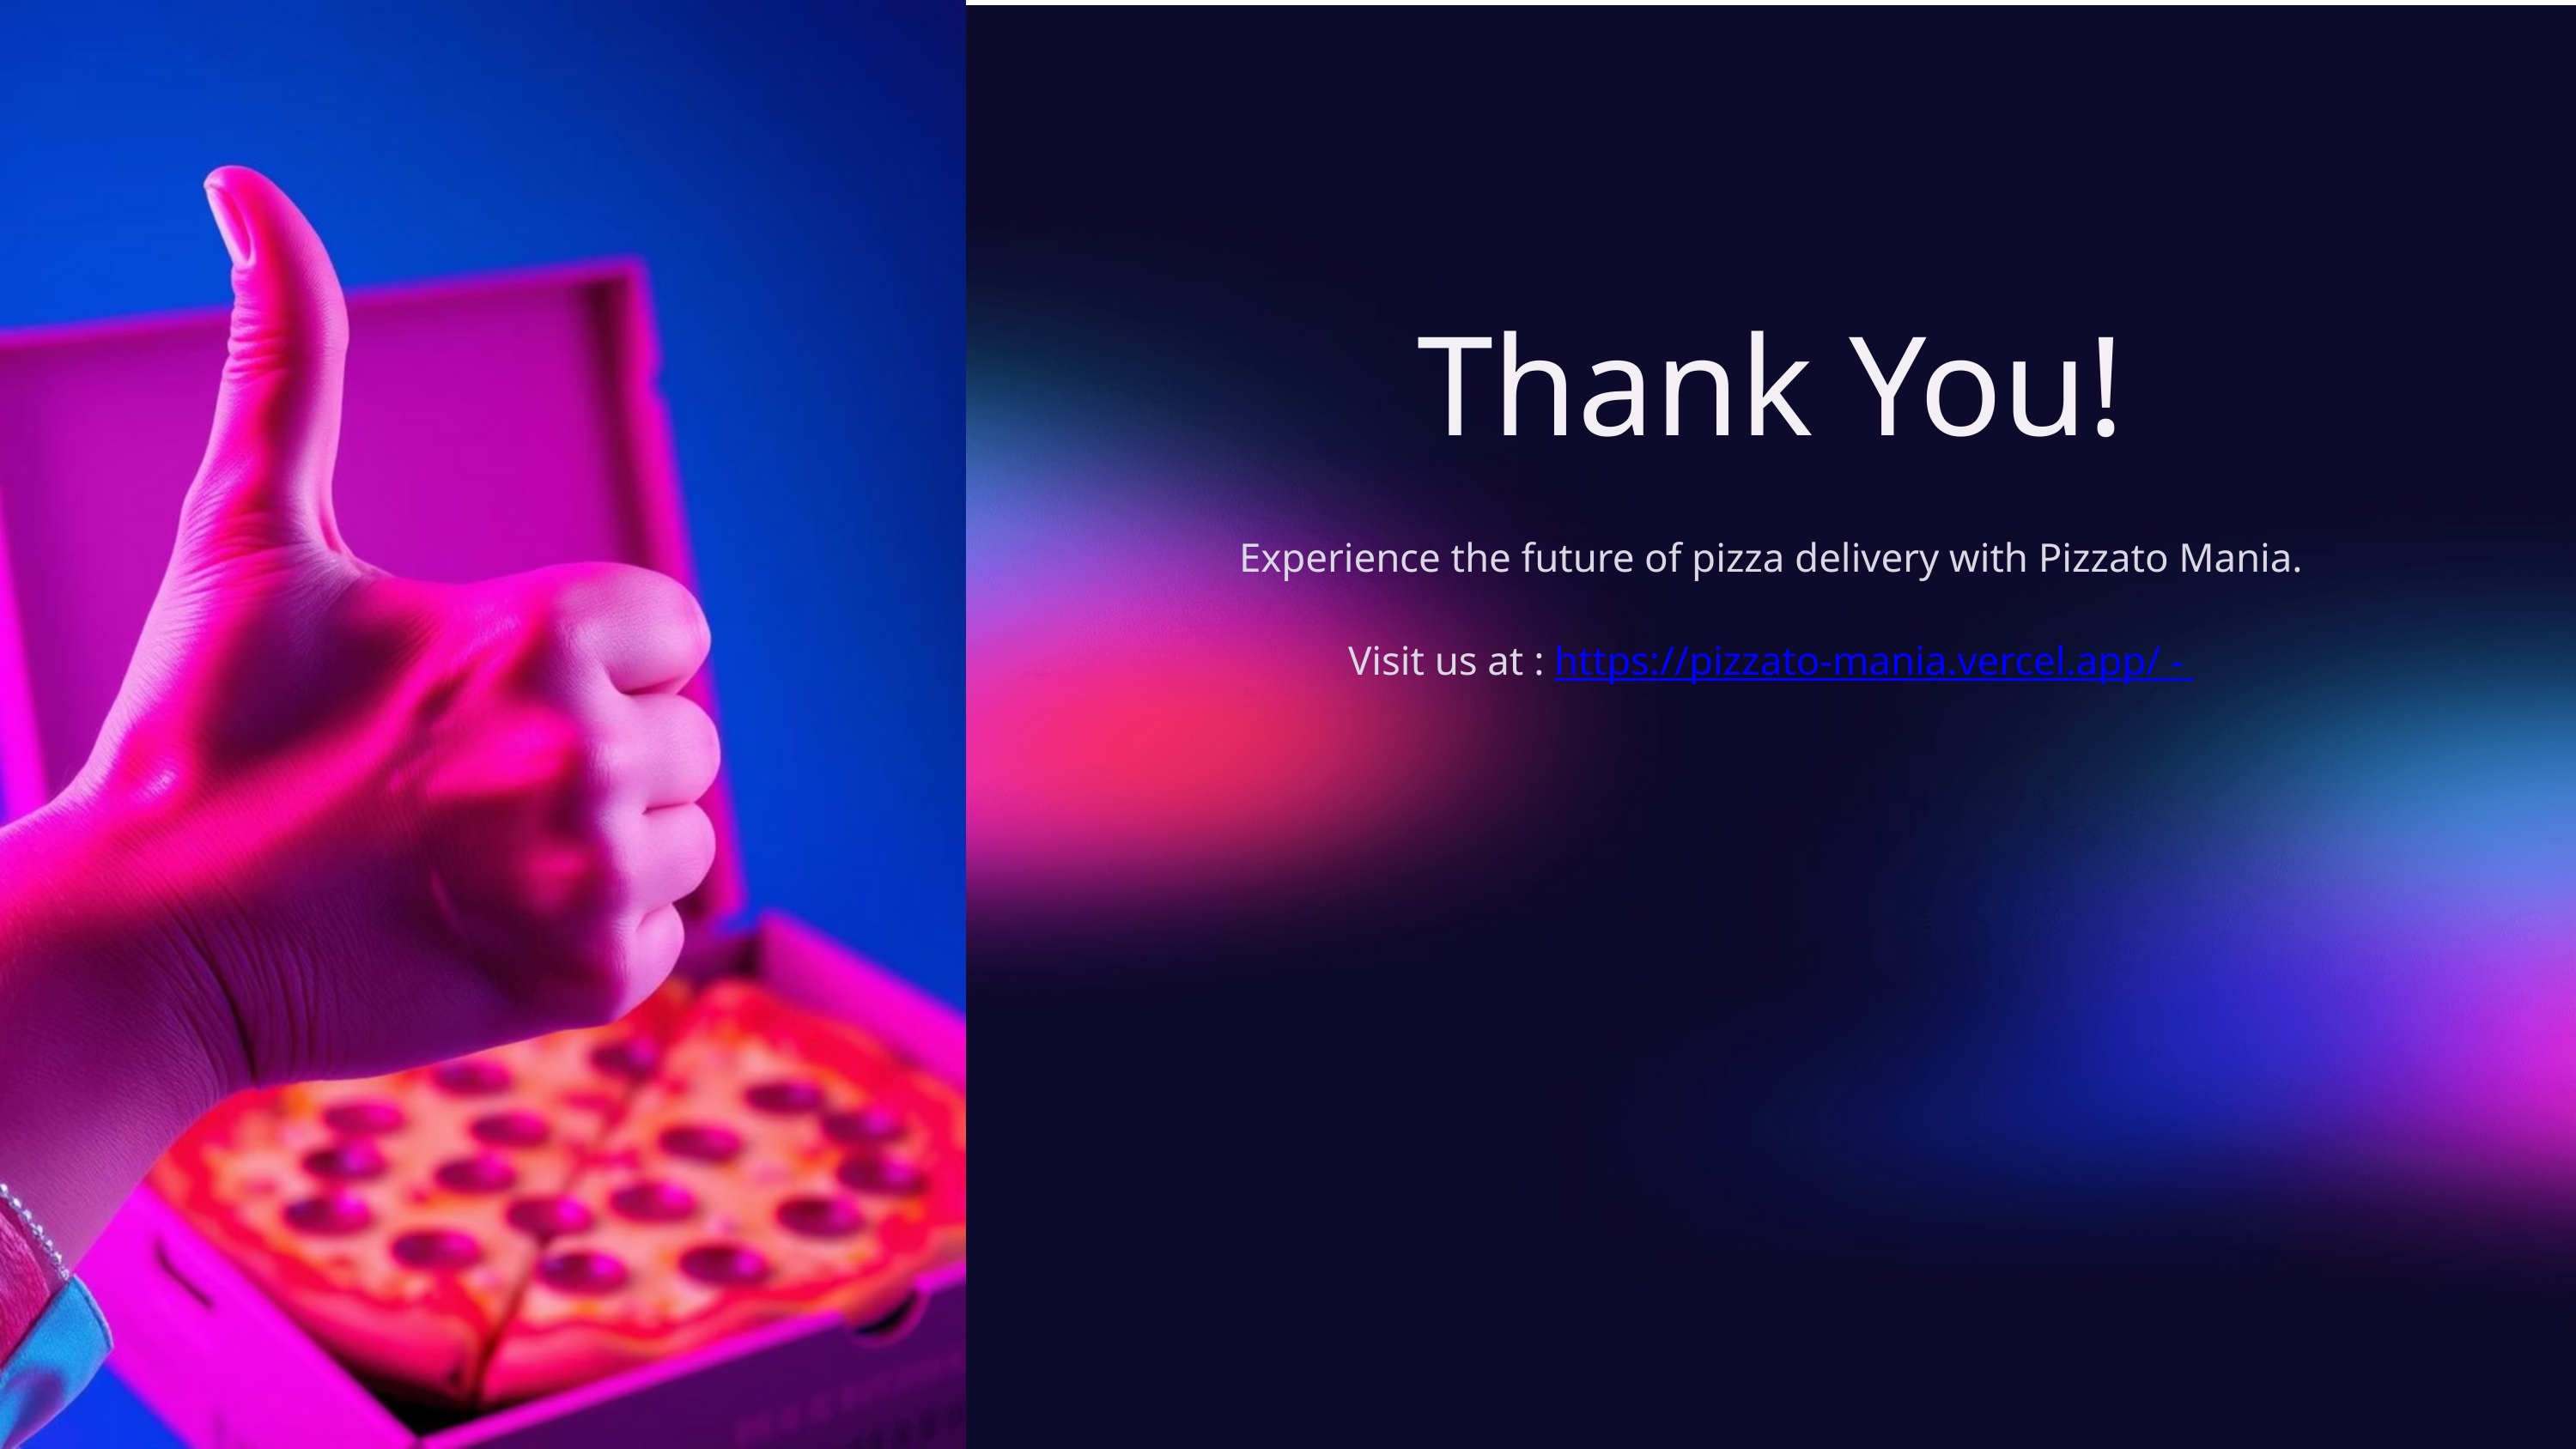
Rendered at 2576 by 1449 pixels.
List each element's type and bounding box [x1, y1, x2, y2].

text_box [969, 4, 2576, 1449]
text_box [0, 0, 967, 1449]
